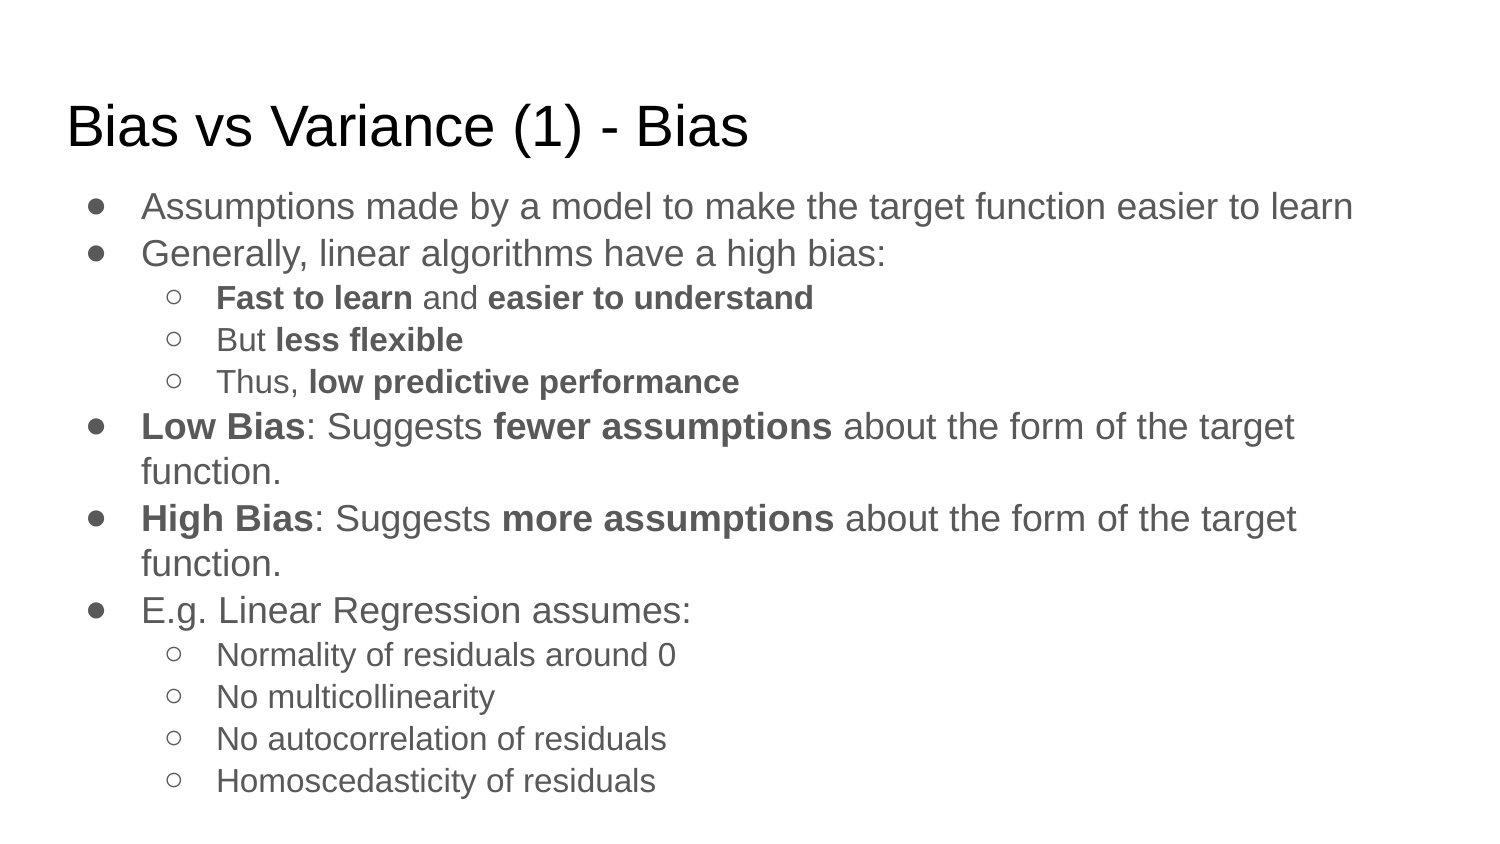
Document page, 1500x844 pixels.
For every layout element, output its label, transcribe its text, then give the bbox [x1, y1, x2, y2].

list Assumptions made by a model to make the target function easier to learn Generally, linear algorithms have a high bias: Fast to learn and easier to understand But less flexible Thus, low predictive performance Low Bias: Suggests fewer assumptions about the form of the target function. High Bias: Suggests more assumptions about the form of the target function. E.g. Linear Regression assumes: Normality of residuals around 0 No multicollinearity No autocorrelation of residuals Homoscedasticity of residuals [51, 166, 1449, 786]
title Bias vs Variance (1) - Bias [51, 72, 1449, 166]
